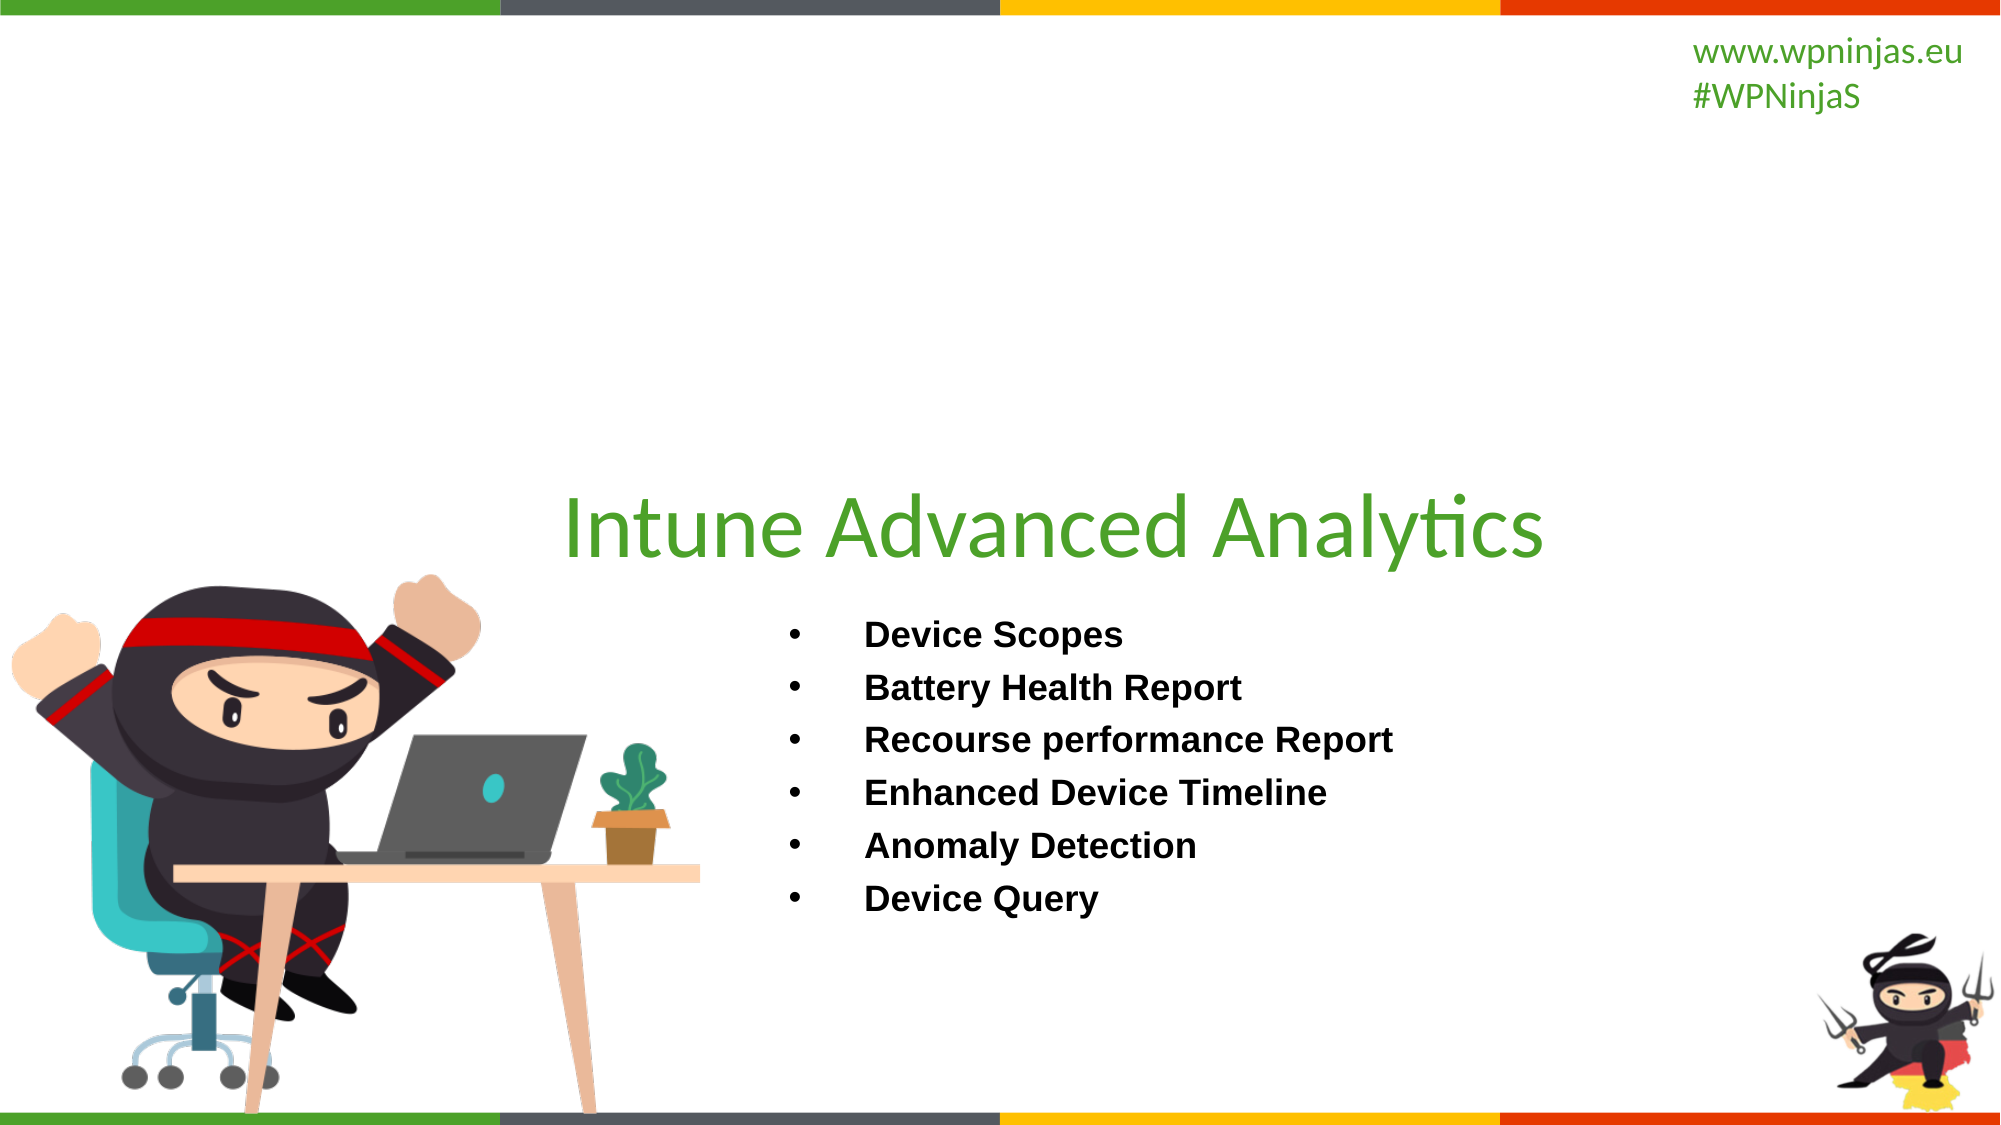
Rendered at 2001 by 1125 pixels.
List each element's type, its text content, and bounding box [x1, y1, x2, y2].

picture [1668, 899, 2000, 1125]
list Device Scopes Battery Health Report Recourse performance Report Enhanced Device Timeline Anomaly Detection Device Query [773, 608, 1927, 927]
title Intune Advanced Analytics [547, 460, 1927, 596]
text_box 6 [1887, 42, 1966, 86]
picture [0, 460, 741, 1125]
